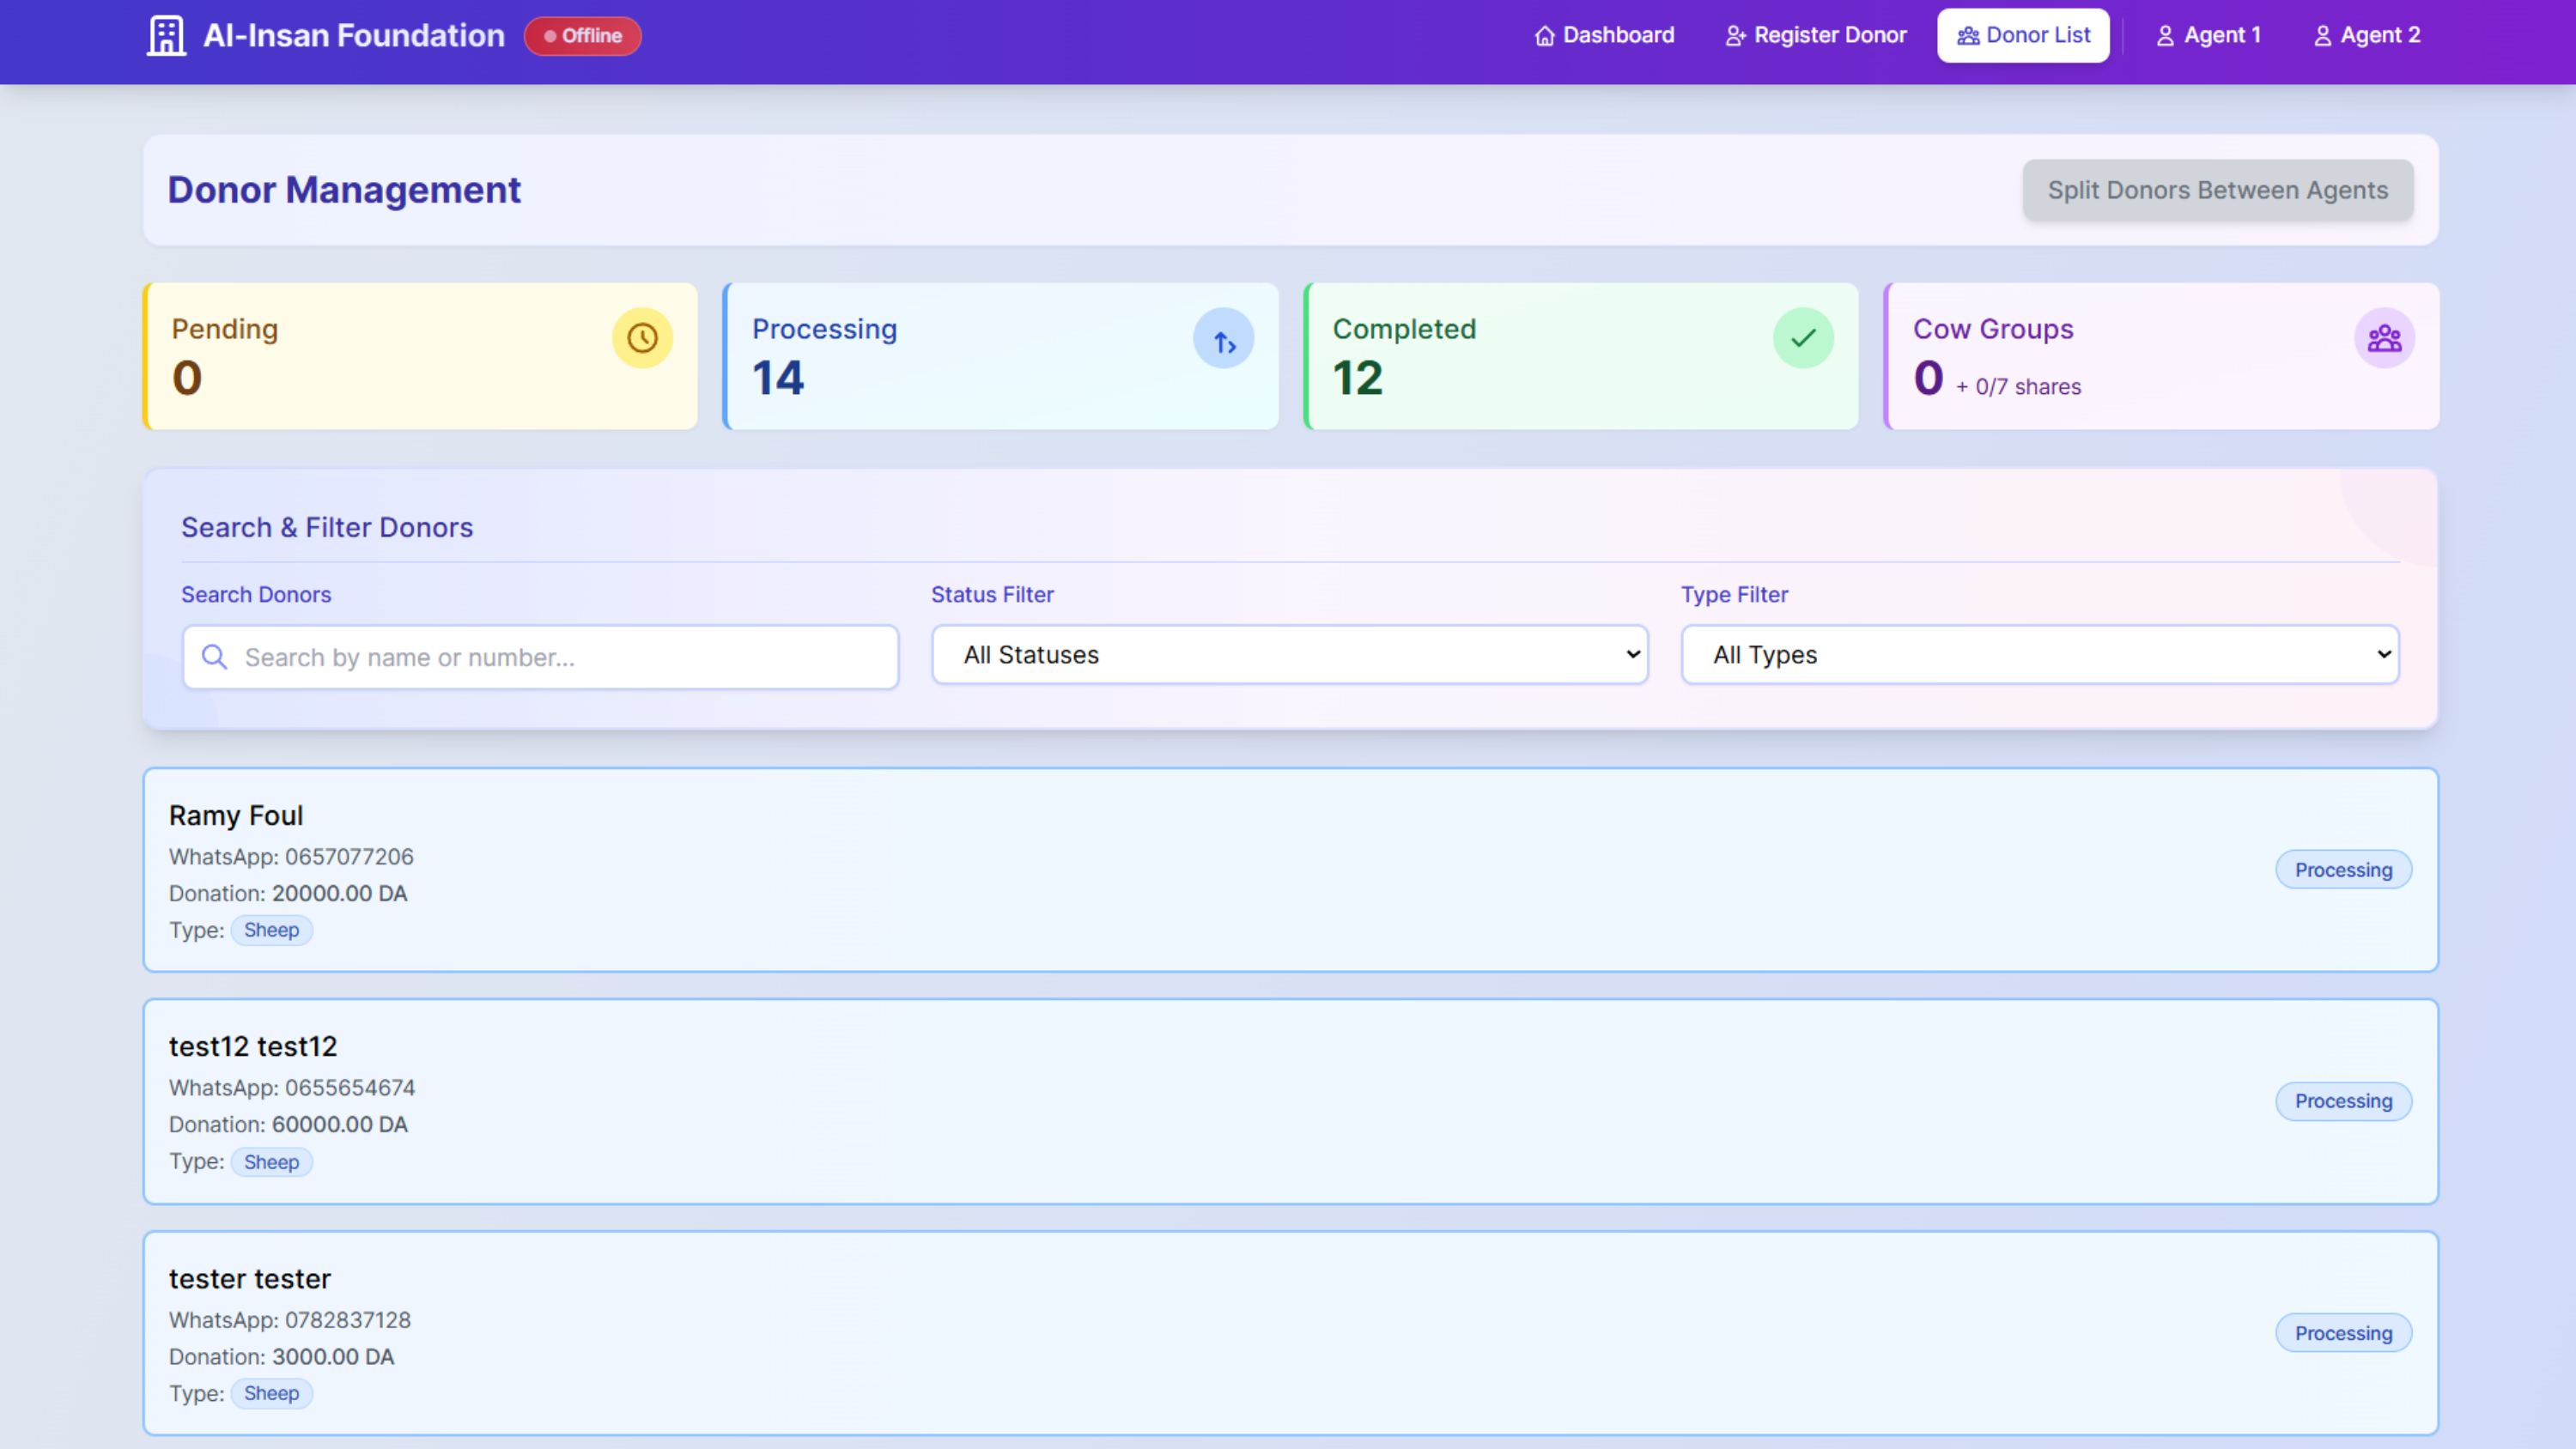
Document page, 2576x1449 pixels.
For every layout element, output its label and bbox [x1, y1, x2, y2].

text_box [0, 0, 2576, 1449]
